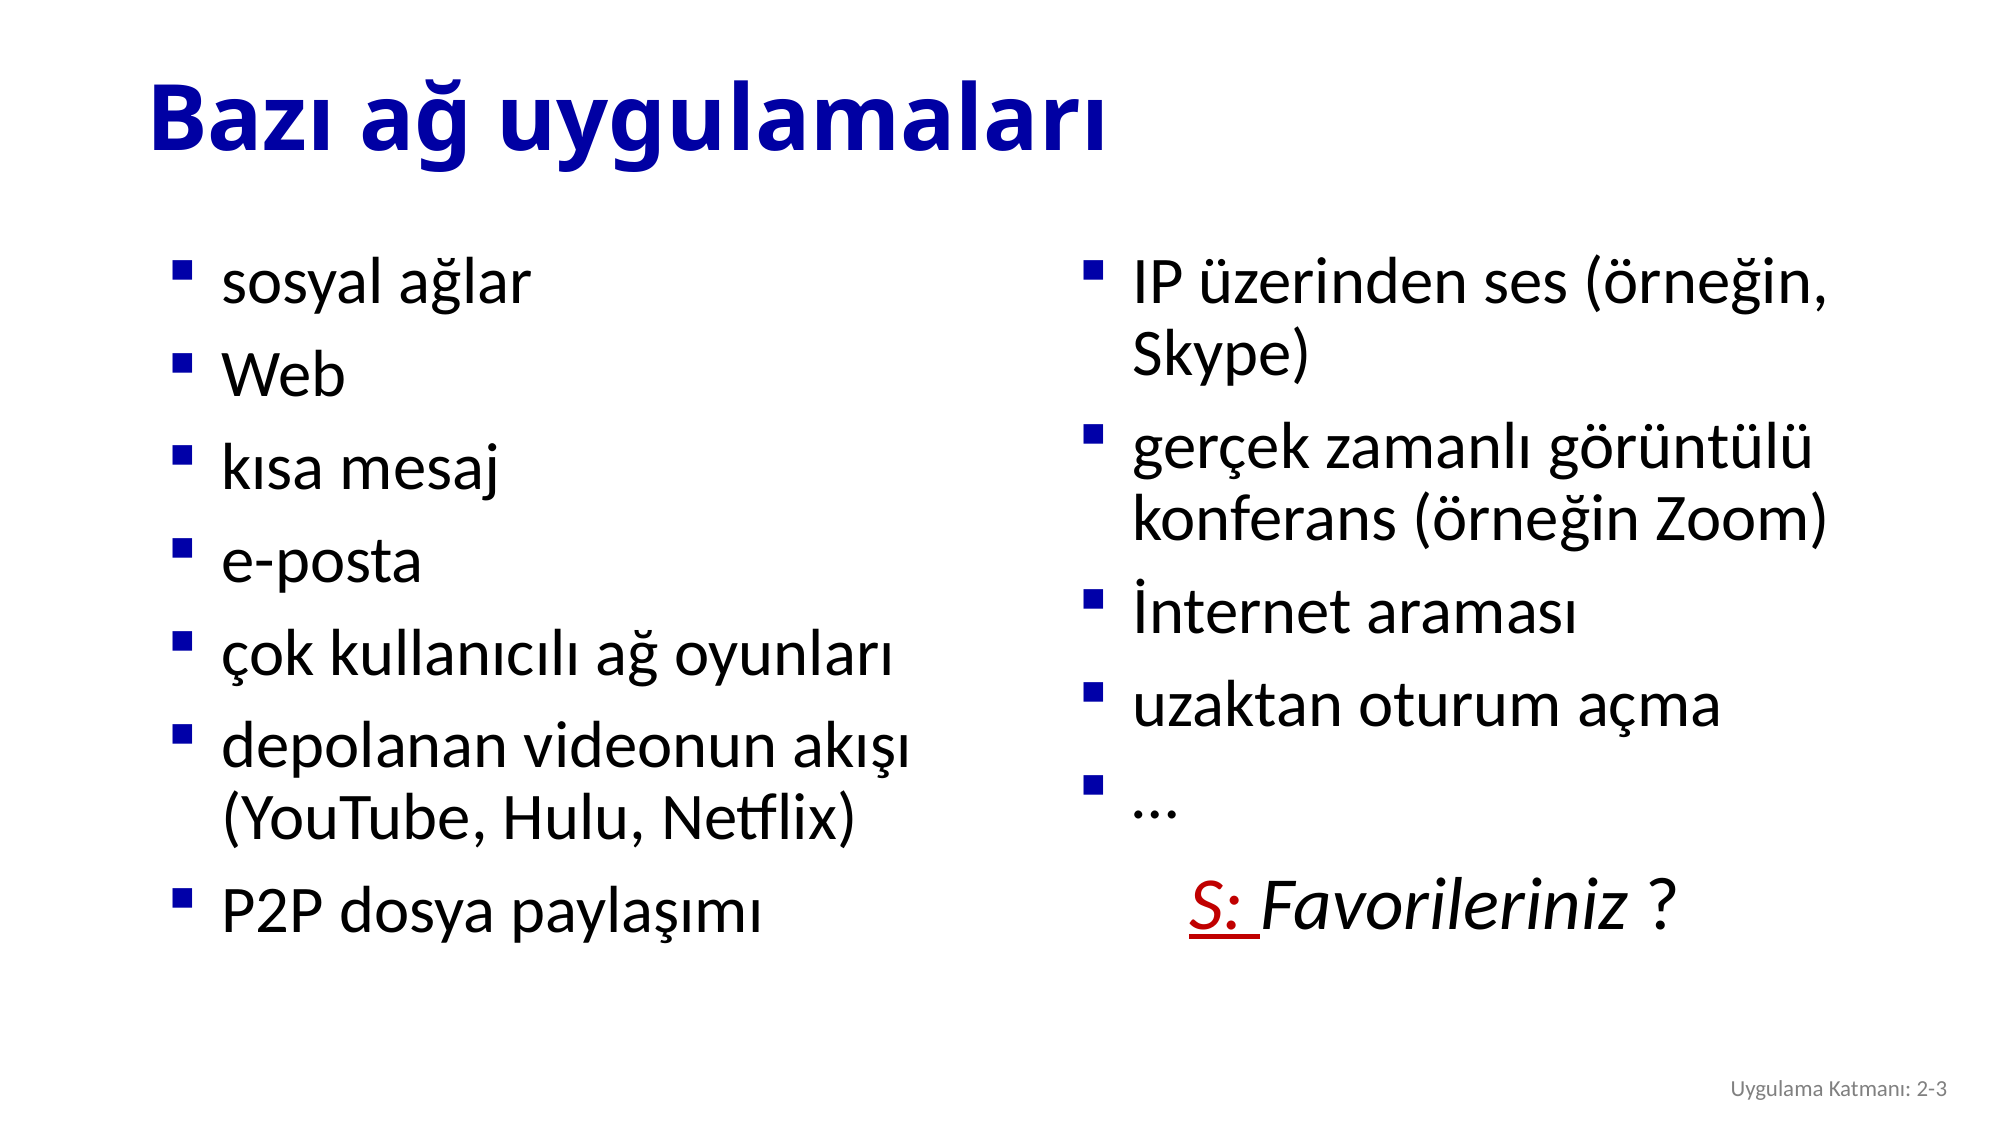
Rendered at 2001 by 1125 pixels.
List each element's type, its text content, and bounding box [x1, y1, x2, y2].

title Bazı ağ uygulamaları [131, 47, 1856, 195]
text_box sosyal ağlar Web kısa mesaj e-posta çok kullanıcılı ağ oyunları depolanan videonun akışı (YouTube, Hulu, Netflix) P2P dosya paylaşımı [149, 238, 1021, 953]
slide_number Uygulama Katmanı: 2-3 [1512, 1056, 1963, 1117]
text_box S: Favorileriniz ? [1174, 846, 1695, 952]
text_box IP üzerinden ses (örneğin, Skype) gerçek zamanlı görüntülü konferans (örneğin Zoom) İnternet araması uzaktan oturum açma … [1060, 238, 1932, 953]
